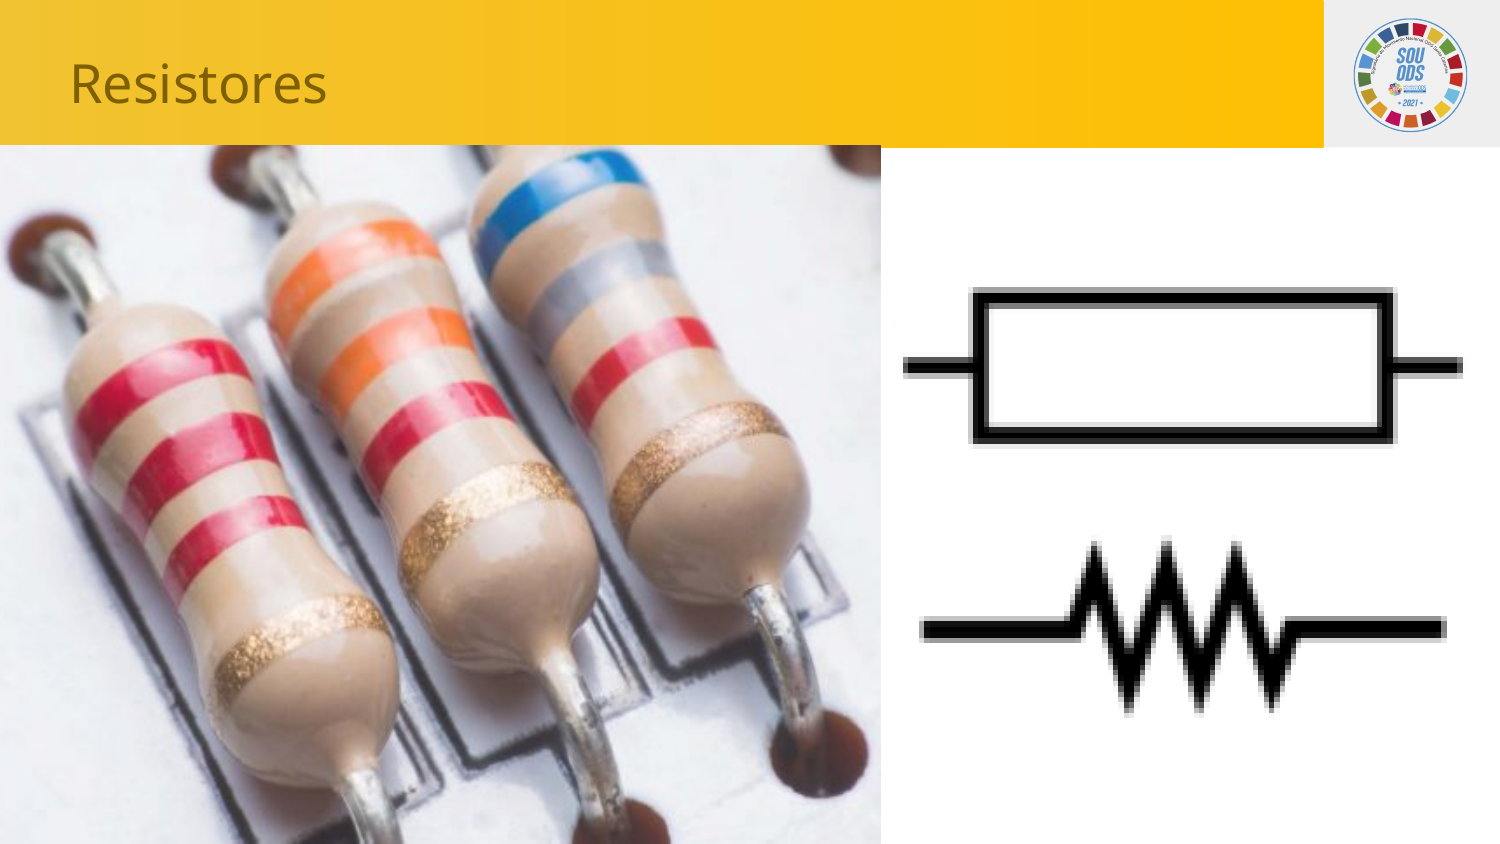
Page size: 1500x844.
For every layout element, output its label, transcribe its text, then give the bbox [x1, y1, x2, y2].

title Resistores [54, 34, 1320, 115]
picture [1350, 12, 1474, 136]
picture [0, 145, 1500, 844]
